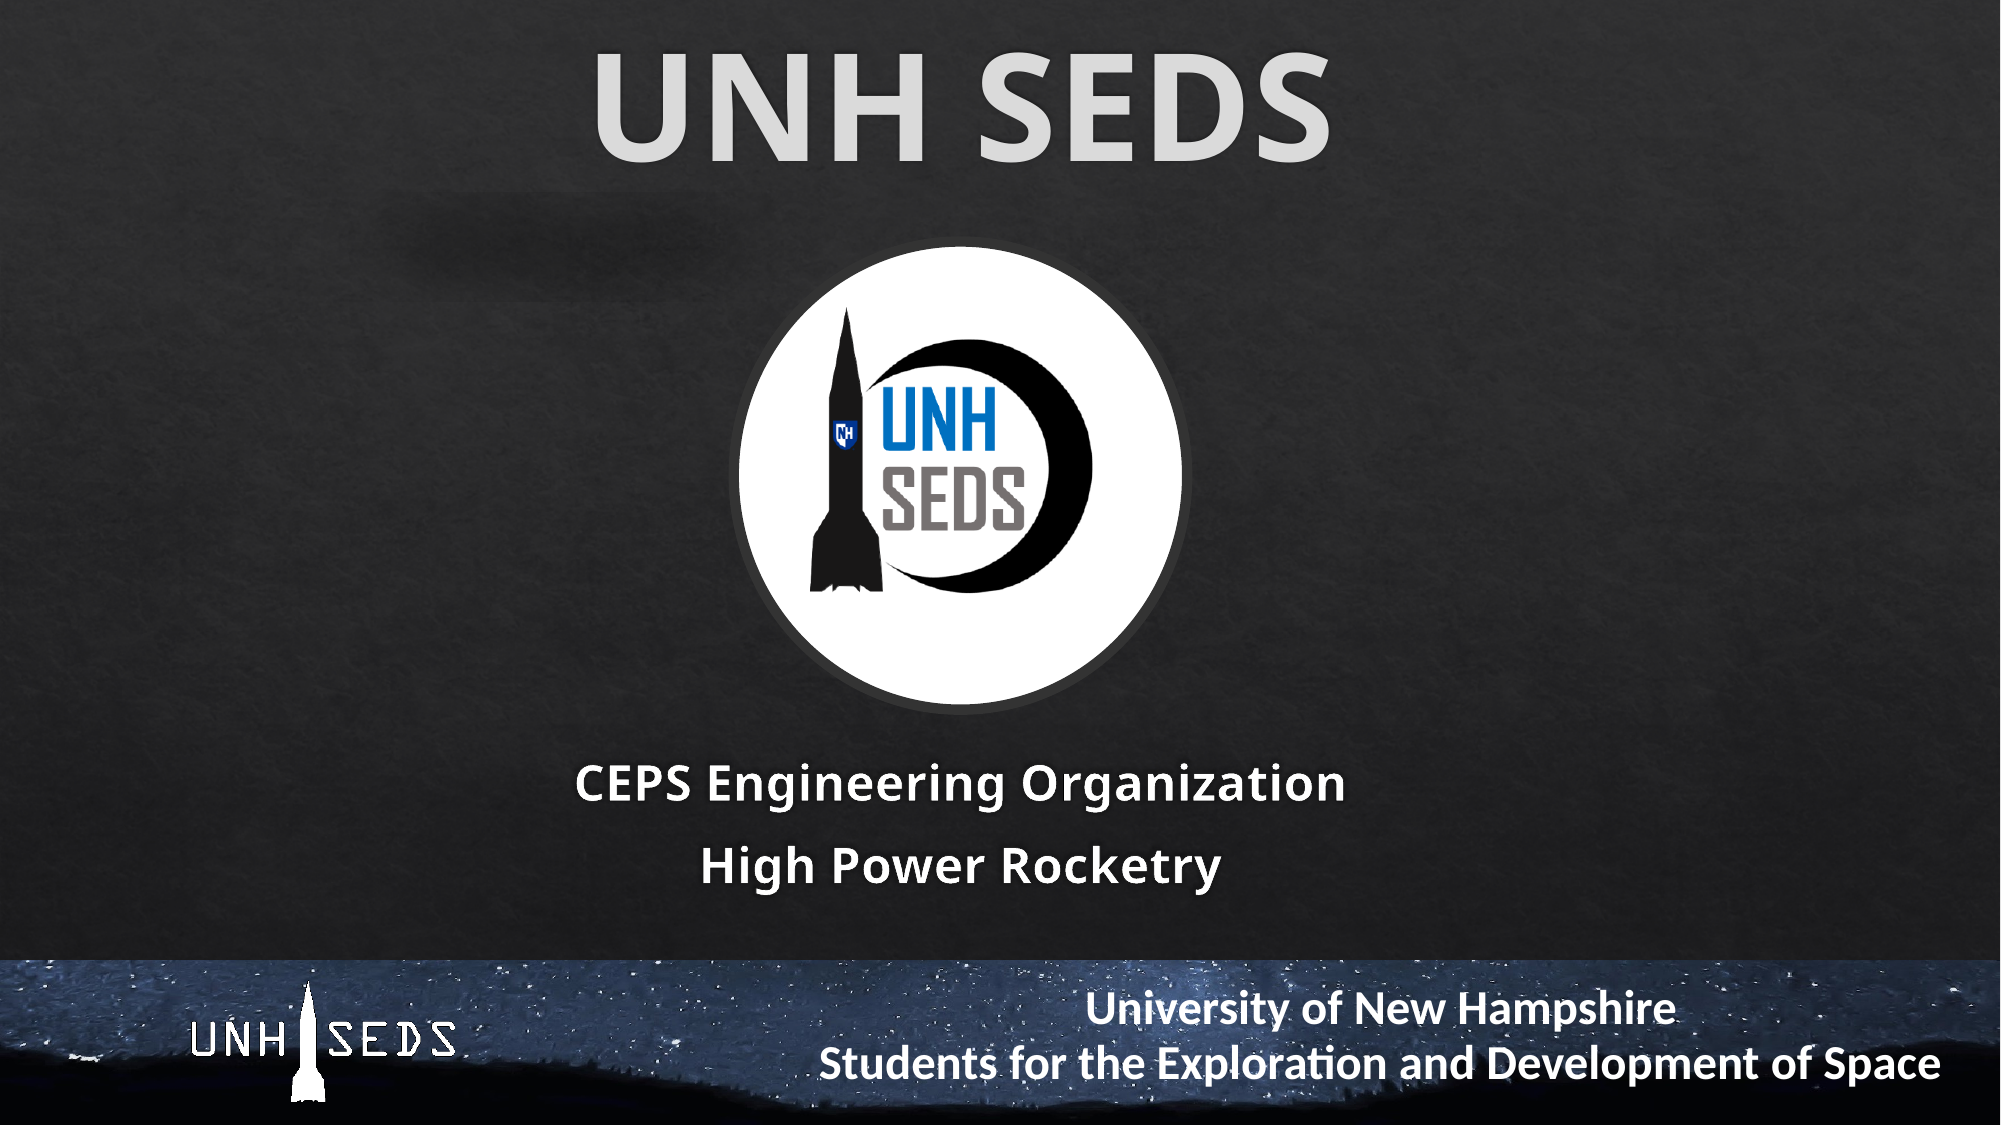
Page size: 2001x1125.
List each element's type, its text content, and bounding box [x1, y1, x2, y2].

subtitle CEPS Engineering Organization High Power Rocketry [210, 743, 1711, 918]
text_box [0, 959, 2000, 1125]
picture [733, 241, 1188, 710]
title UNH SEDS [321, 17, 1600, 200]
